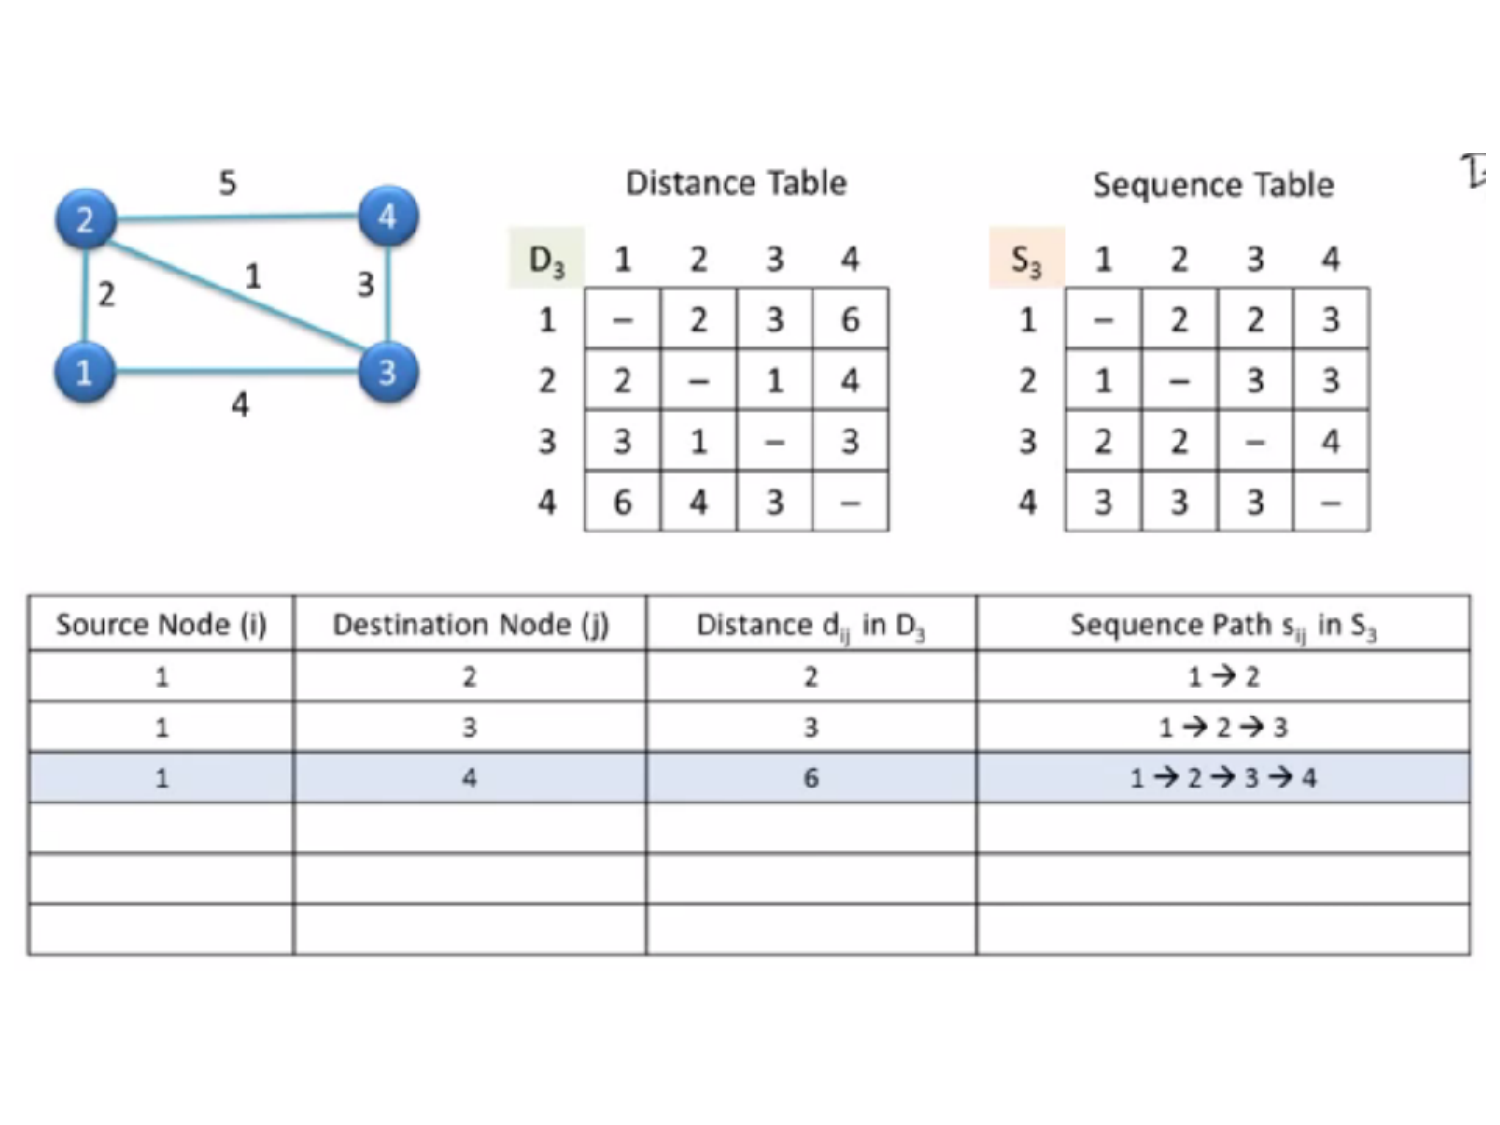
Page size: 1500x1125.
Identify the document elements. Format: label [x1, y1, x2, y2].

picture [13, 153, 1487, 972]
